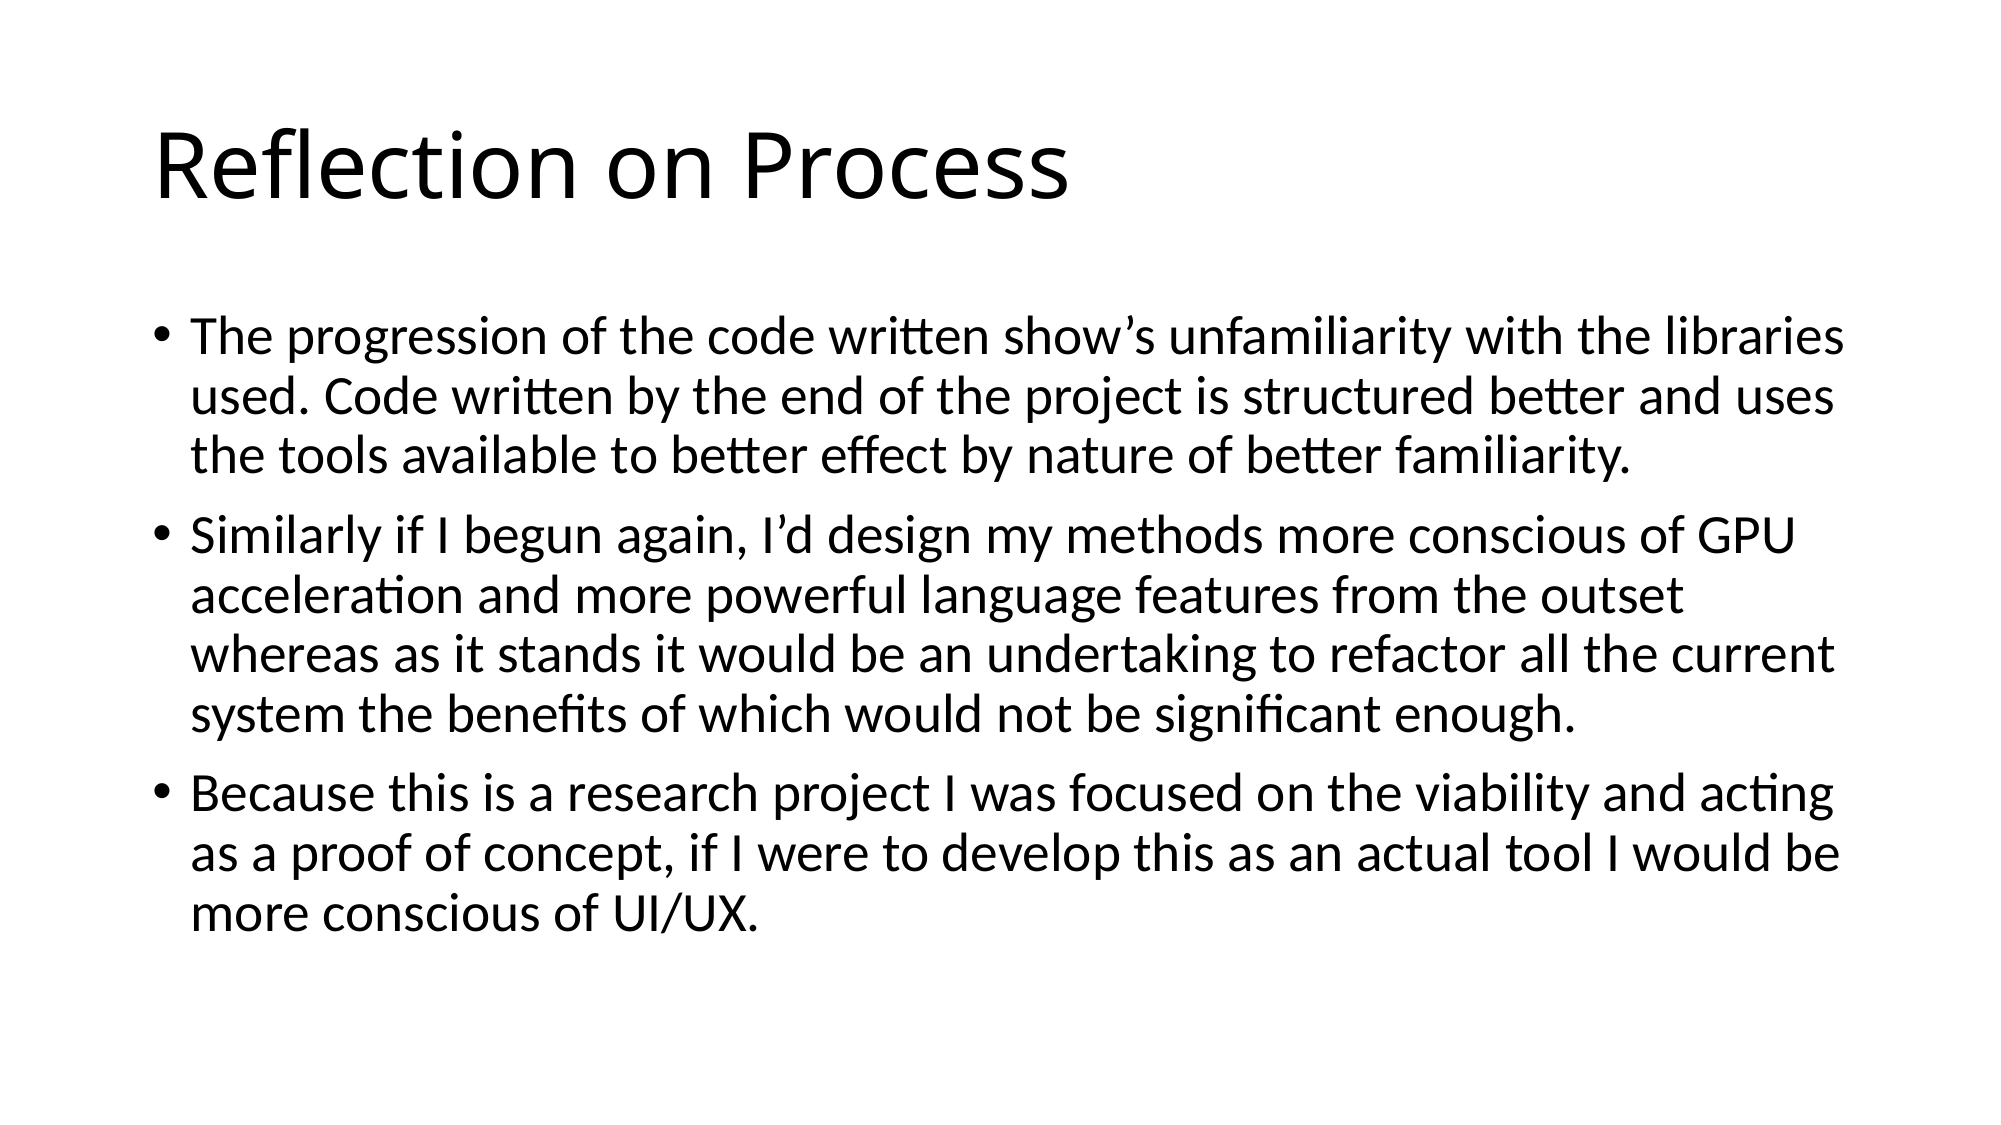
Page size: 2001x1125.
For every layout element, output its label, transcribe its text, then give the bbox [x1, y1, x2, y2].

title Reflection on Process [137, 59, 1863, 278]
list The progression of the code written show’s unfamiliarity with the libraries used. Code written by the end of the project is structured better and uses the tools available to better effect by nature of better familiarity. Similarly if I begun again, I’d design my methods more conscious of GPU acceleration and more powerful language features from the outset whereas as it stands it would be an undertaking to refactor all the current system the benefits of which would not be significant enough. Because this is a research project I was focused on the viability and acting as a proof of concept, if I were to develop this as an actual tool I would be more conscious of UI/UX. [137, 299, 1863, 1014]
